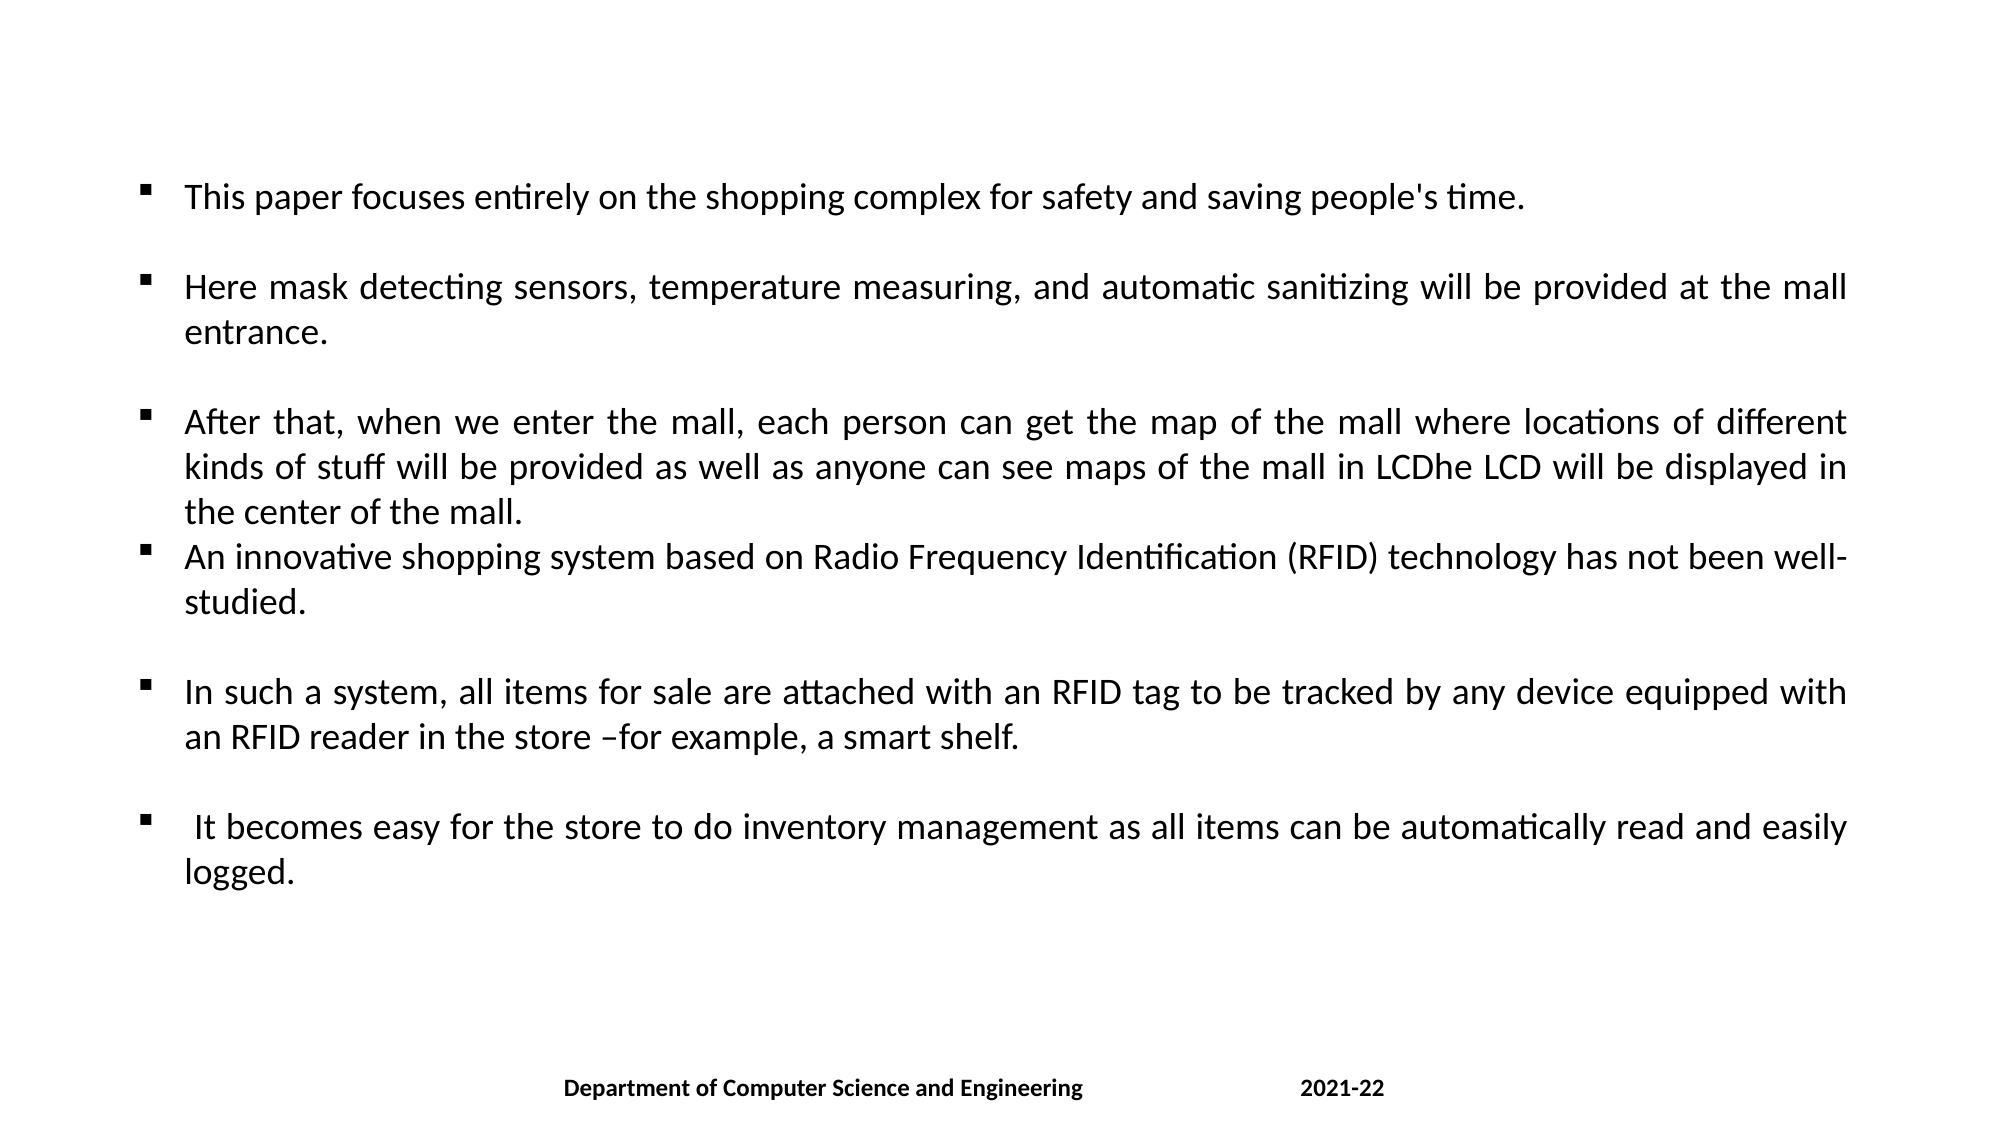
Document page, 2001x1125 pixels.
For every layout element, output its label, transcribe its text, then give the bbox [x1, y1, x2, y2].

text_box This paper focuses entirely on the shopping complex for safety and saving people's time. Here mask detecting sensors, temperature measuring, and automatic sanitizing will be provided at the mall entrance. After that, when we enter the mall, each person can get the map of the mall where locations of different kinds of stuff will be provided as well as anyone can see maps of the mall in LCDhe LCD will be displayed in the center of the mall. An innovative shopping system based on Radio Frequency Identification (RFID) technology has not been well-studied. In such a system, all items for sale are attached with an RFID tag to be tracked by any device equipped with an RFID reader in the store –for example, a smart shelf. It becomes easy for the store to do inventory management as all items can be automatically read and easily logged. [122, 164, 1865, 944]
text_box Department of Computer Science and Engineering 2021-22 [538, 1067, 1639, 1125]
